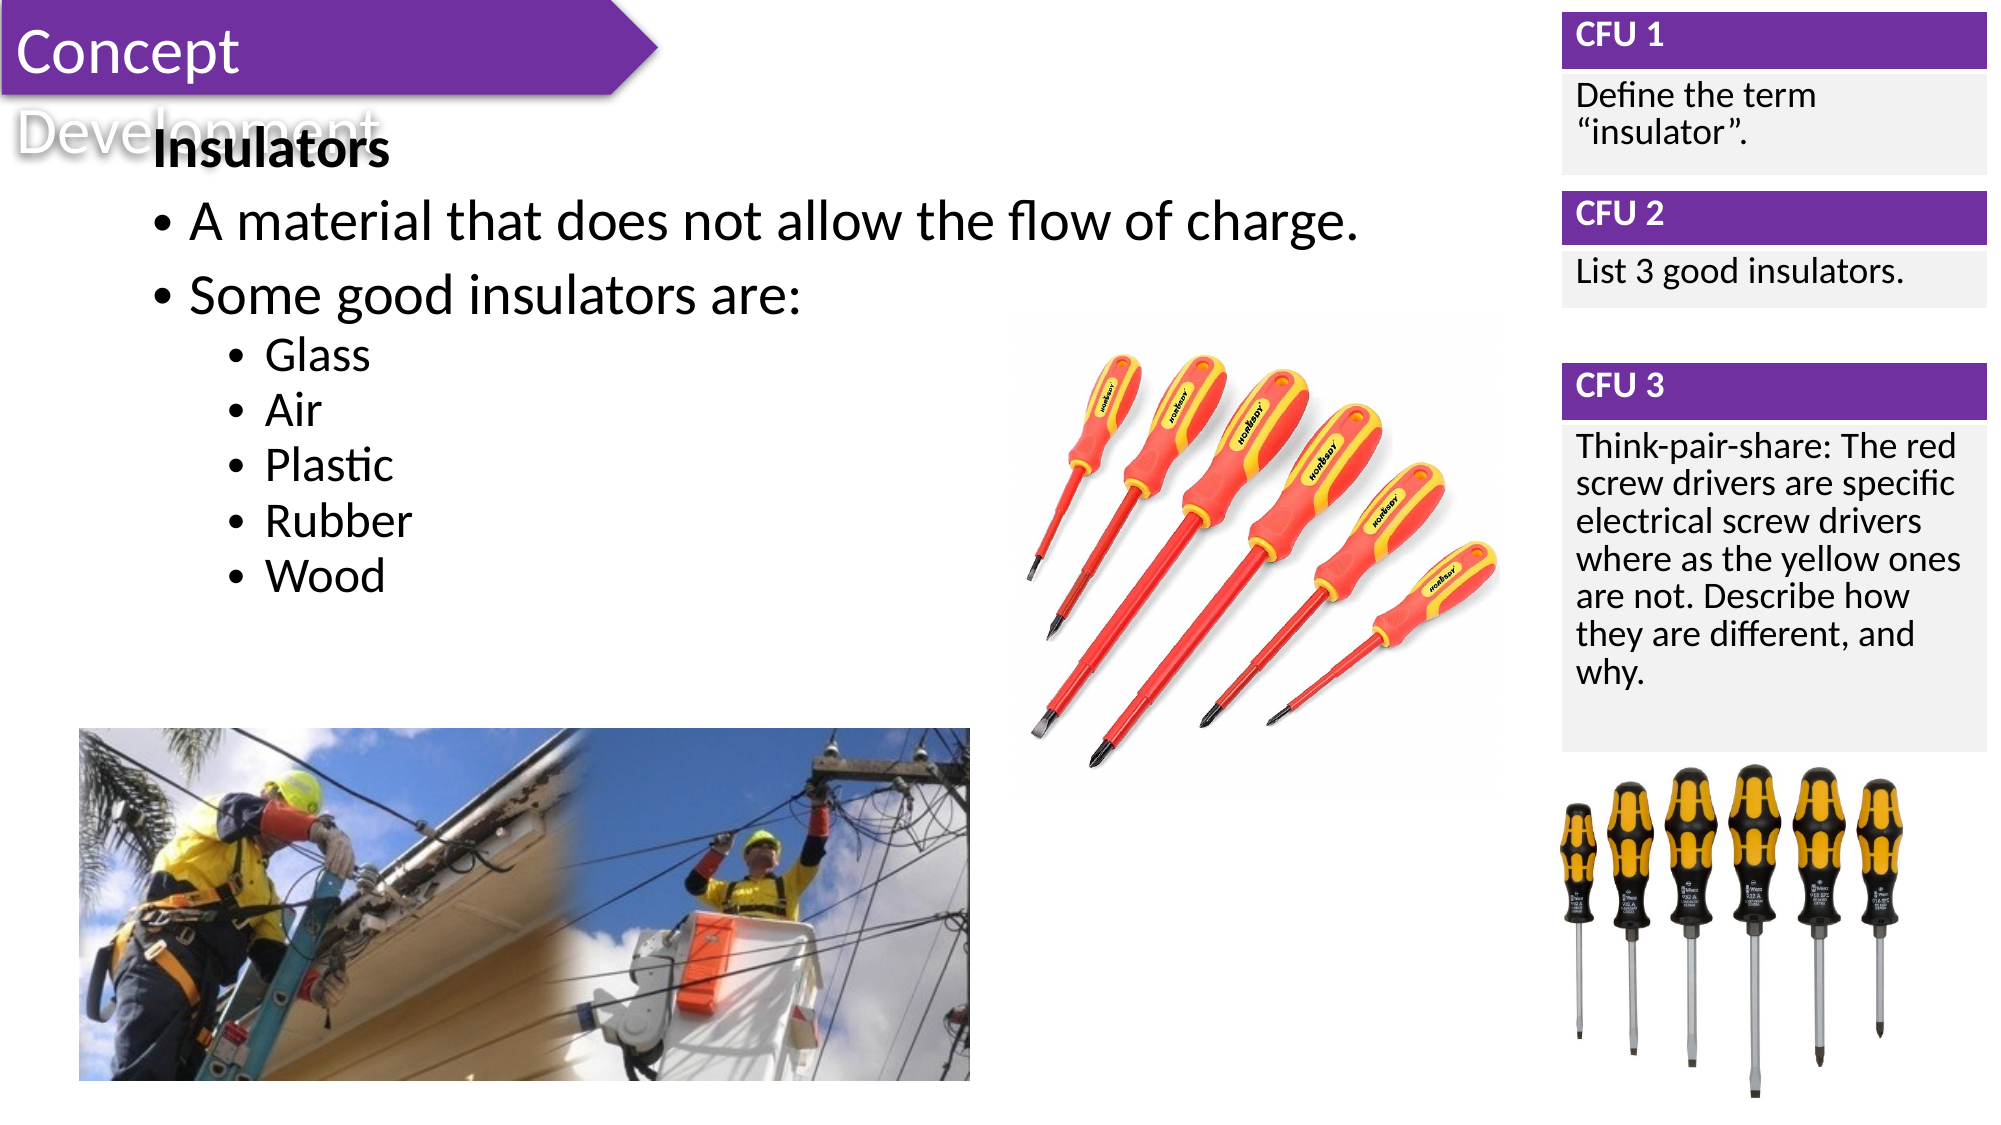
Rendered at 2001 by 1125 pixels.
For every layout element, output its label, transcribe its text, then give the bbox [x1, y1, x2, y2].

table_header CFU 2 [1562, 191, 1987, 245]
table_cell Define the term “insulator”. [1562, 74, 1987, 175]
text_box Concept Development [1, 0, 658, 95]
table_header CFU 1 [1562, 12, 1987, 69]
list Insulators A material that does not allow the flow of charge. Some good insulators are: Glass Air Plastic Rubber Wood [137, 118, 1542, 710]
picture [79, 727, 970, 1081]
table_cell Think-pair-share: The red screw drivers are specific electrical screw drivers where as the yellow ones are not. Describe how they are different, and why. [1562, 425, 1987, 752]
table_cell List 3 good insulators. [1562, 251, 1987, 308]
picture [1012, 313, 1500, 802]
picture [1560, 759, 1903, 1102]
table_header CFU 3 [1562, 363, 1987, 420]
